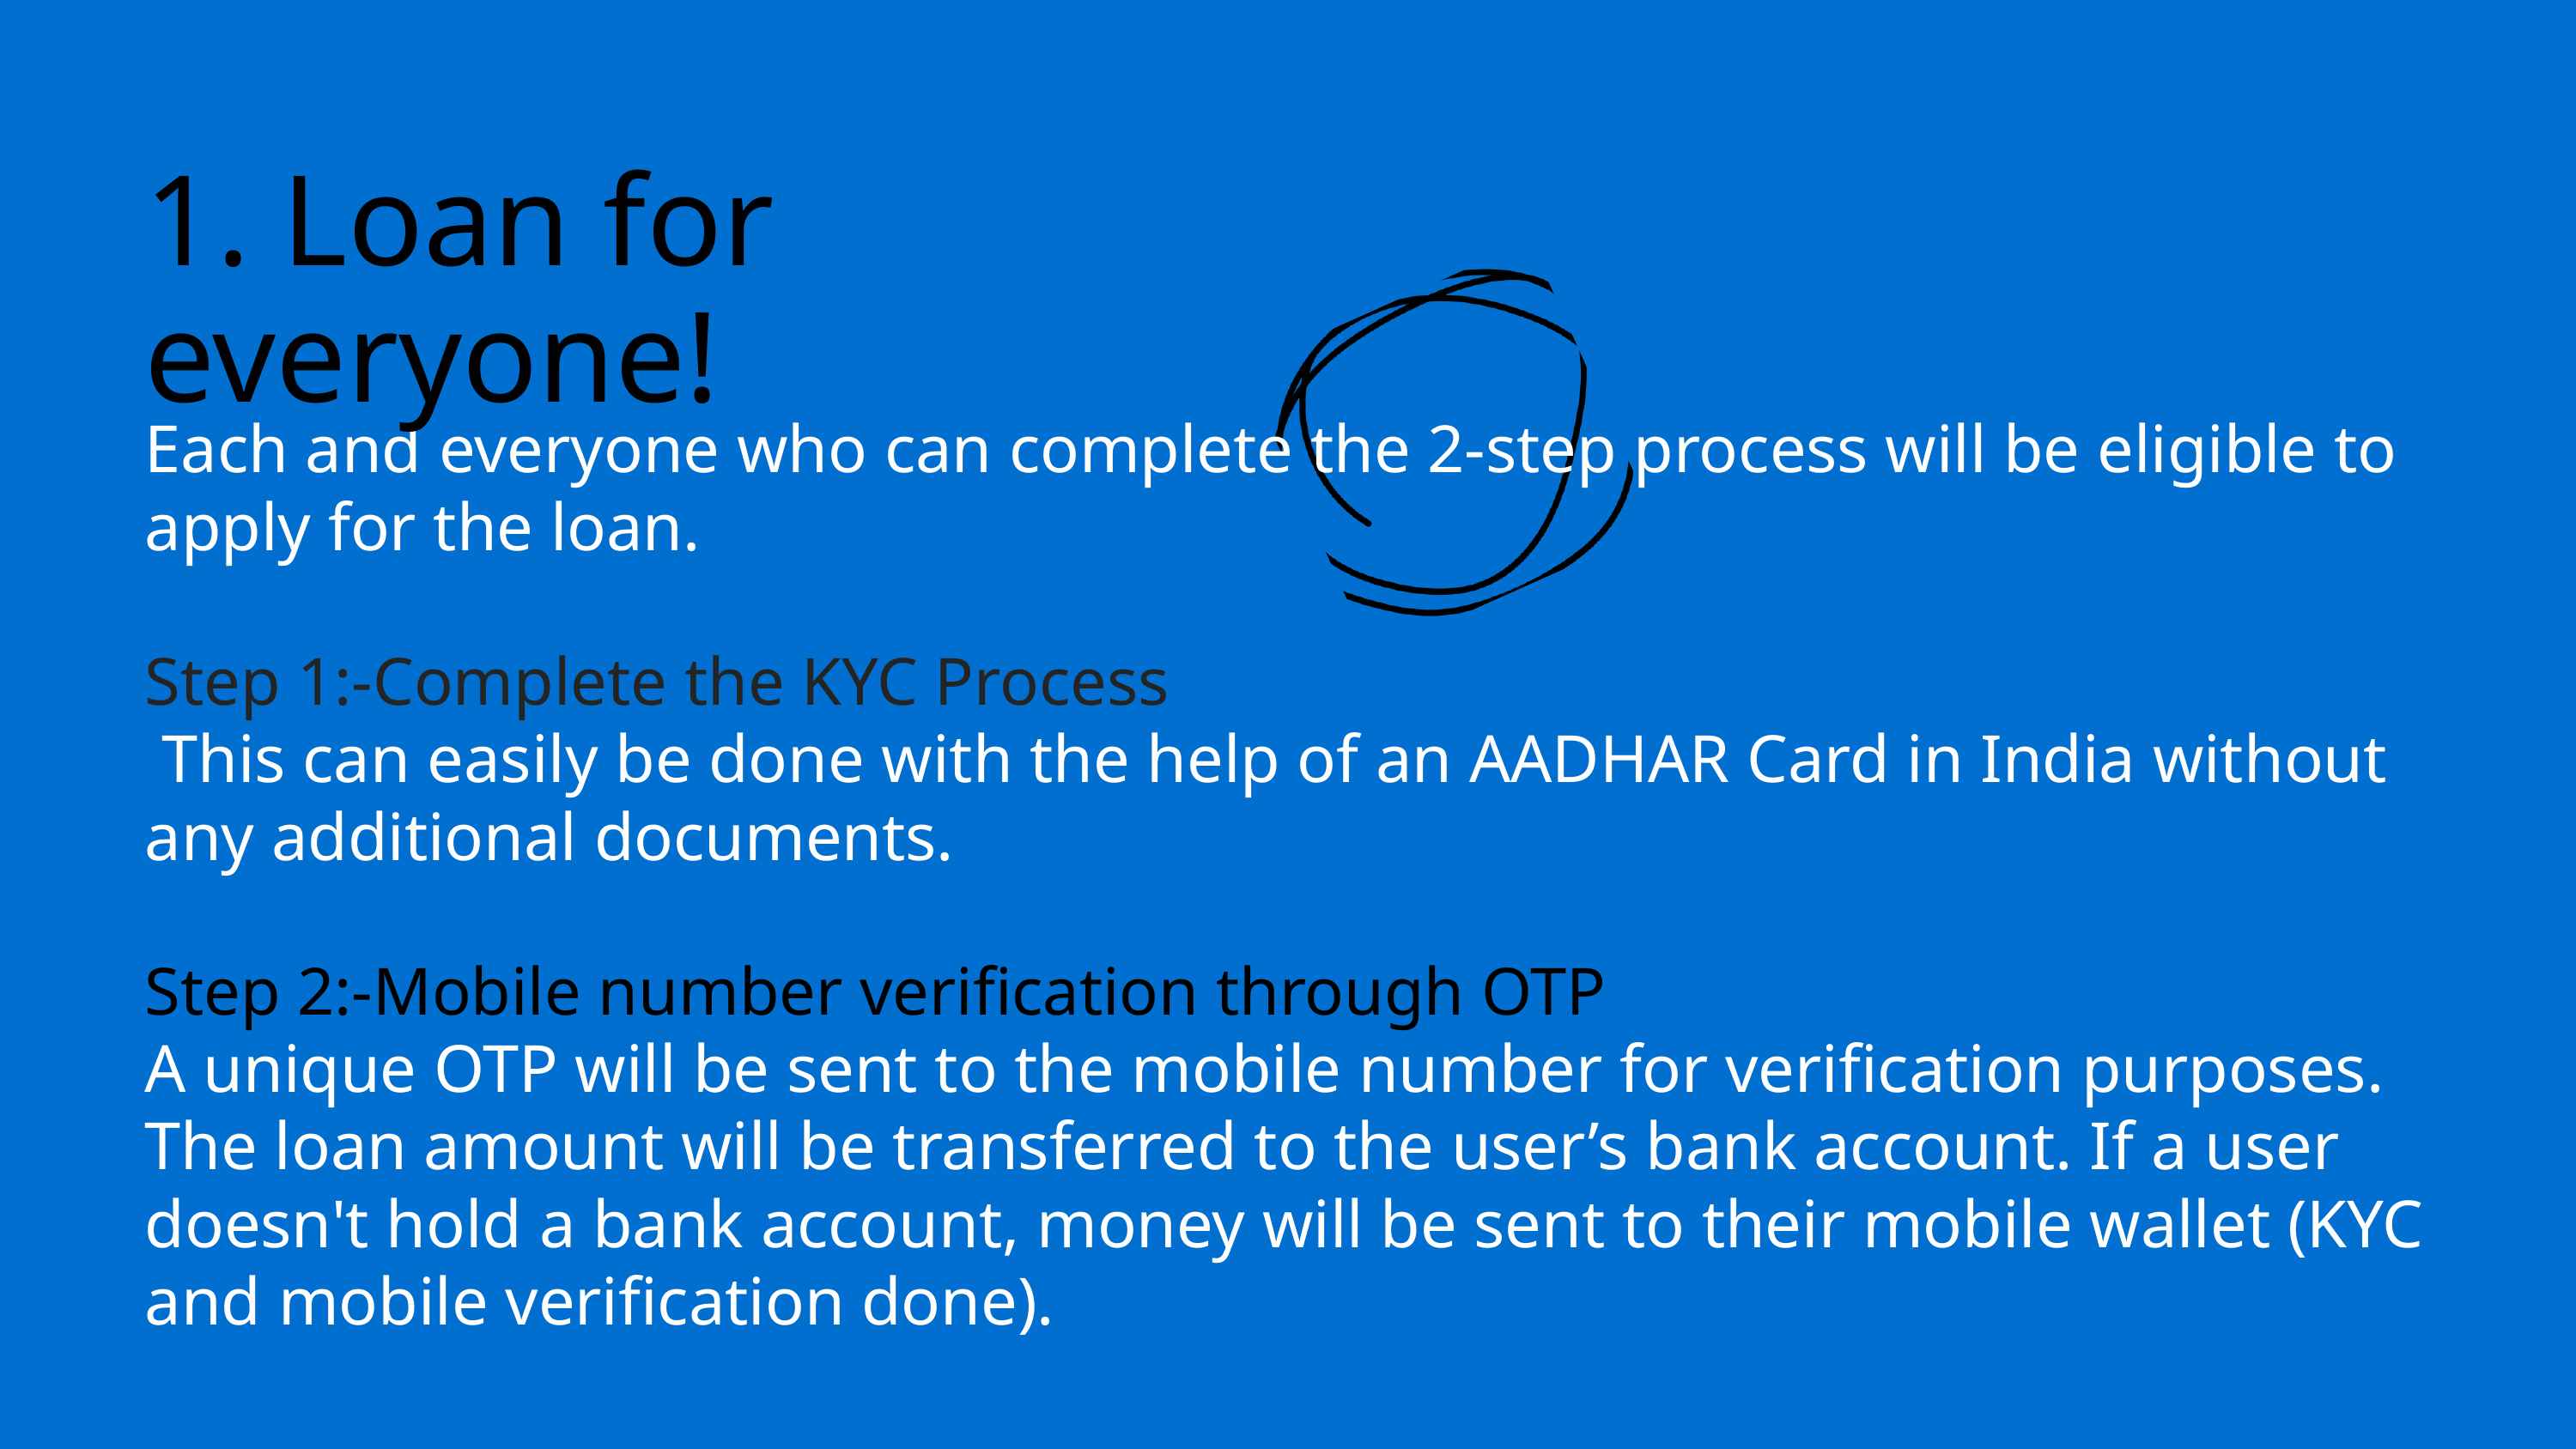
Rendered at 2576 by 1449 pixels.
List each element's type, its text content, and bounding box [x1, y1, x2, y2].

text_box [1362, 240, 1605, 408]
text_box Each and everyone who can complete the 2-step process will be eligible to apply for the loan. Step 1:-Complete the KYC Process This can easily be done with the help of an AADHAR Card in India without any additional documents. Step 2:-Mobile number verification through OTP A unique OTP will be sent to the mobile number for verification purposes. The loan amount will be transferred to the user’s bank account. If a user doesn't hold a bank account, money will be sent to their mobile wallet (KYC and mobile verification done). [144, 408, 2432, 1338]
text_box 1. Loan for everyone! [144, 154, 1362, 544]
